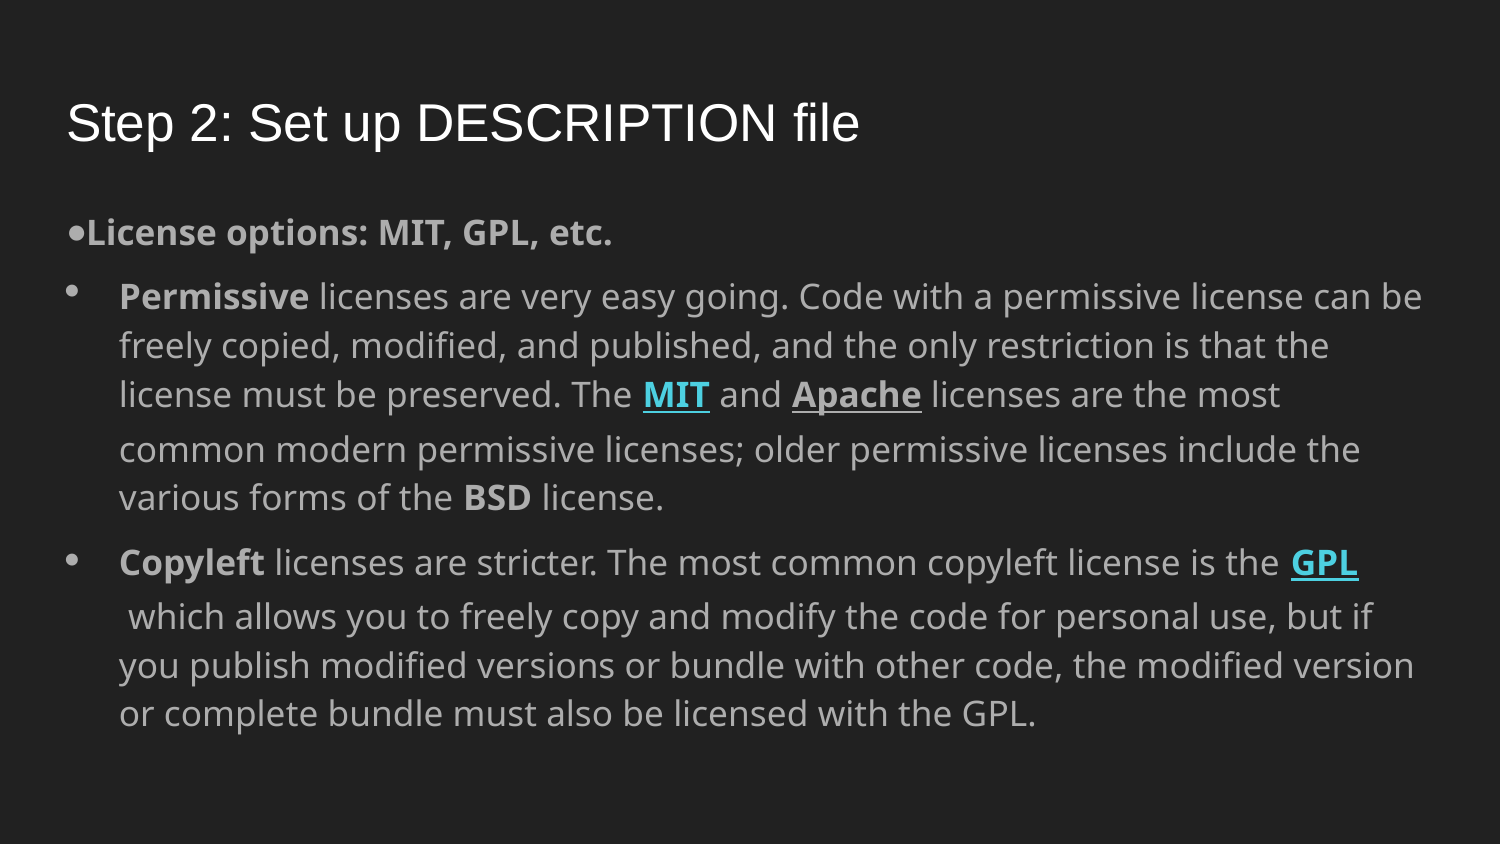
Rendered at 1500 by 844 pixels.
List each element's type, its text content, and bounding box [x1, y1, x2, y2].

title Step 2: Set up DESCRIPTION file [51, 72, 1449, 167]
list License options: MIT, GPL, etc. Permissive licenses are very easy going. Code with a permissive license can be freely copied, modified, and published, and the only restriction is that the license must be preserved. The MIT and Apache licenses are the most common modern permissive licenses; older permissive licenses include the various forms of the BSD license. Copyleft licenses are stricter. The most common copyleft license is the GPL which allows you to freely copy and modify the code for personal use, but if you publish modified versions or bundle with other code, the modified version or complete bundle must also be licensed with the GPL. [51, 189, 1449, 750]
